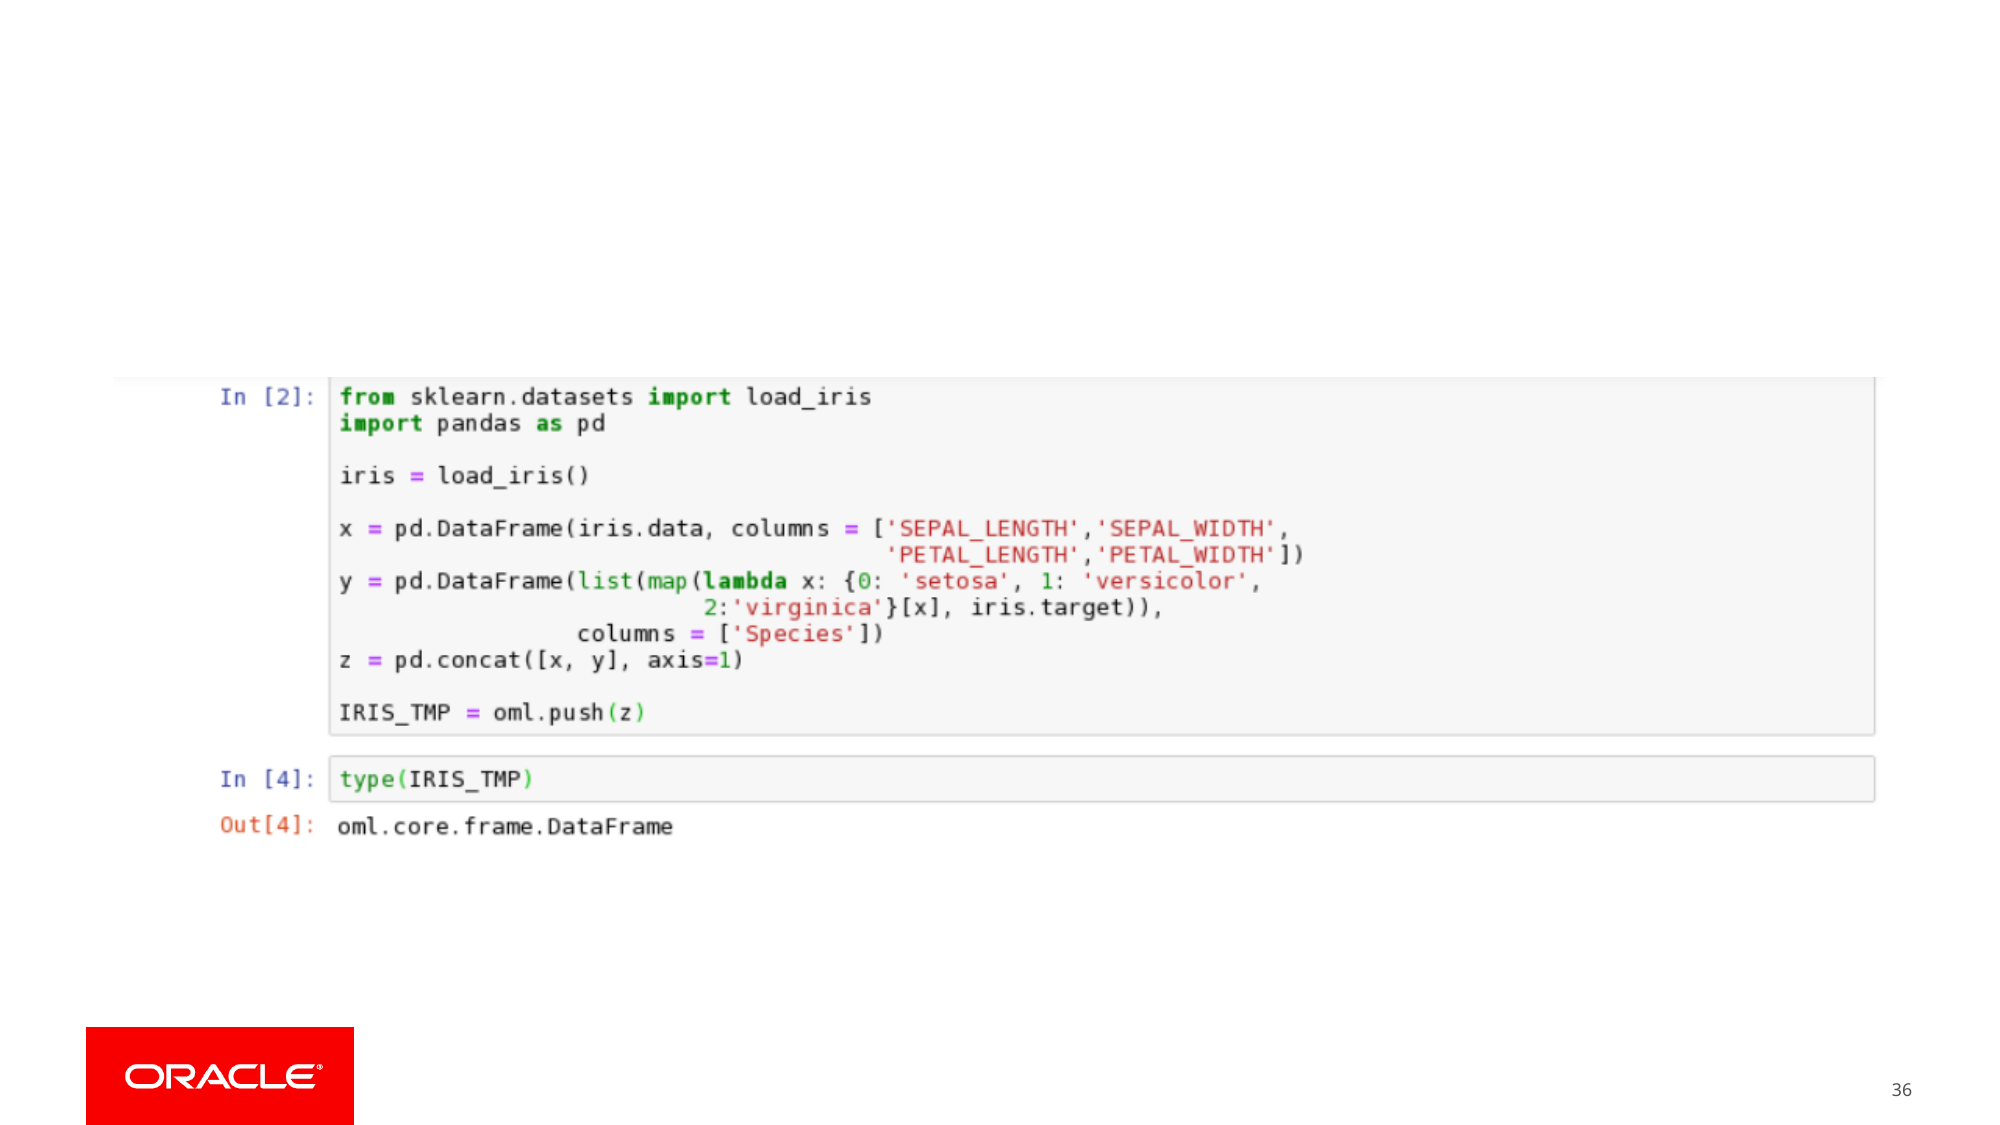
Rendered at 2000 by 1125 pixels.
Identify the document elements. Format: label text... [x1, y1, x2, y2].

slide_number 36 [1849, 1075, 1913, 1106]
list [114, 377, 1886, 848]
picture [86, 1027, 354, 1125]
